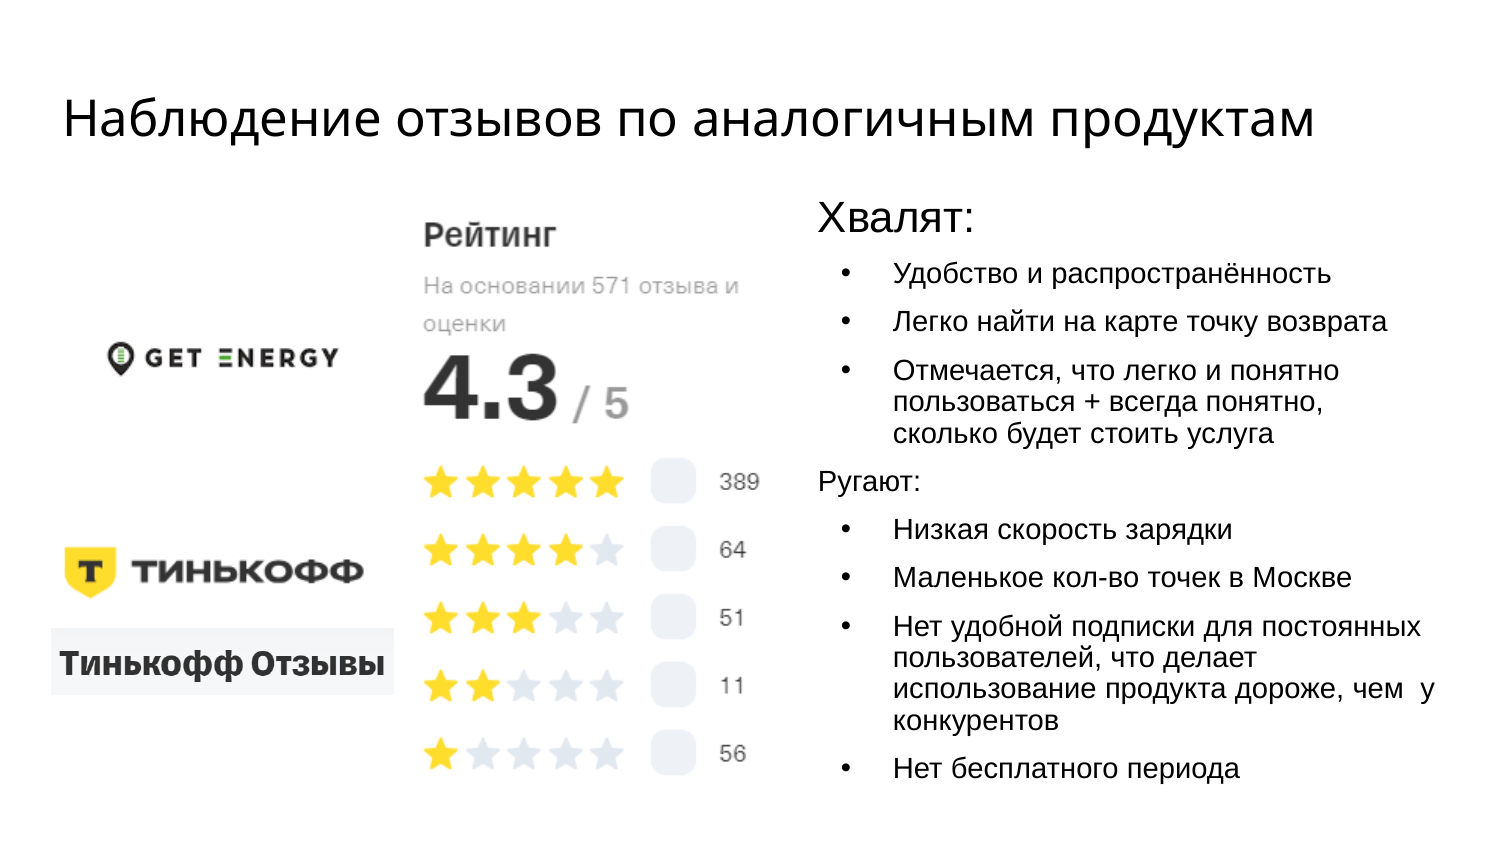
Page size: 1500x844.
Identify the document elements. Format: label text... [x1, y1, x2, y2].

list Хвалят: Удобство и распространённость Легко найти на карте точку возврата Отмечается, что легко и понятно пользоваться + всегда понятно, сколько будет стоить услуга Ругают: Низкая скорость зарядки Маленькое кол-во точек в Москве Нет удобной подписки для постоянных пользователей, что делает использование продукта дороже, чем у конкурентов Нет бесплатного периода [806, 189, 1449, 795]
picture [402, 188, 782, 795]
title Наблюдение отзывов по аналогичным продуктам [51, 72, 1449, 167]
picture [46, 178, 399, 696]
